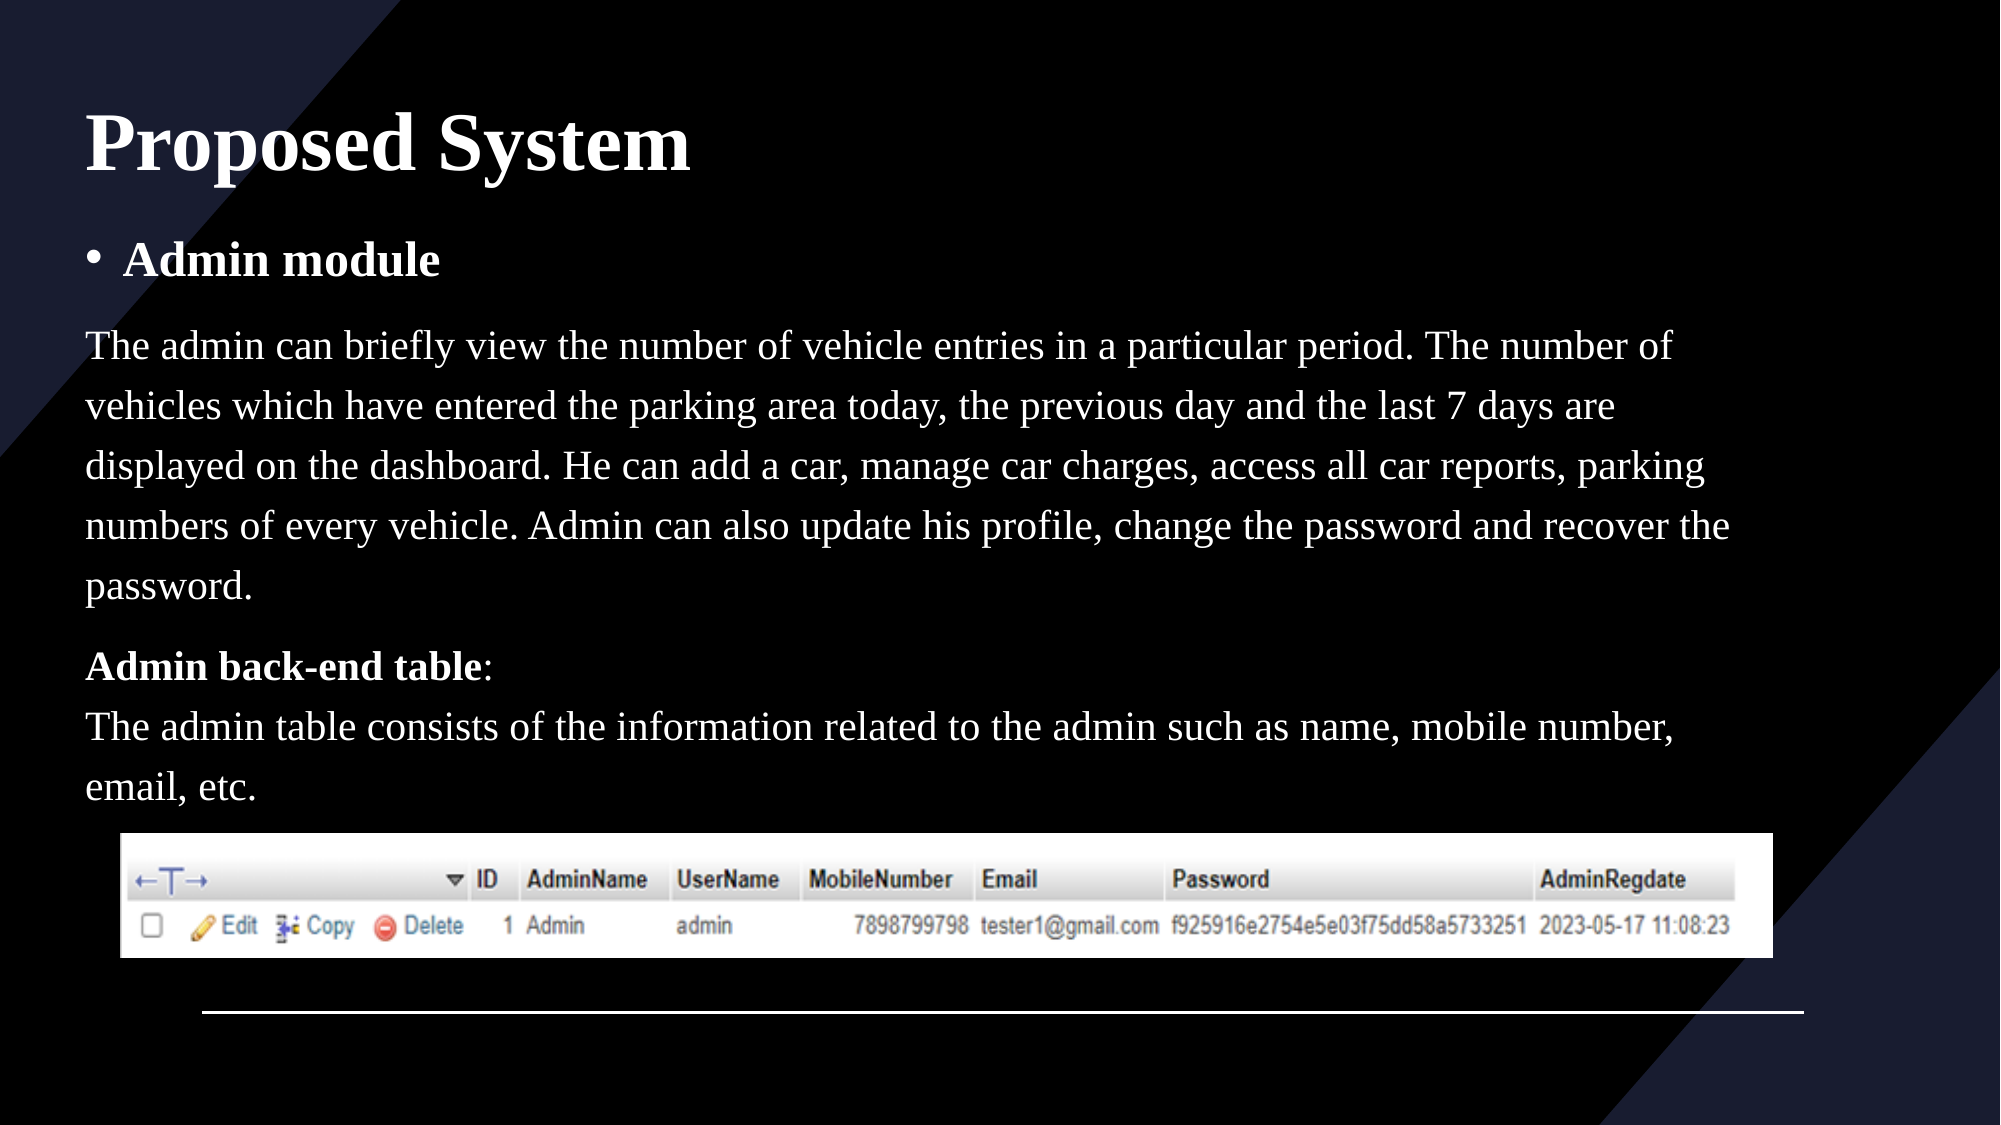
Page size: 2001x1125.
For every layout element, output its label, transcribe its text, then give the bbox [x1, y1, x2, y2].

list Admin module The admin can briefly view the number of vehicle entries in a particular period. The number of vehicles which have entered the parking area today, the previous day and the last 7 days are displayed on the dashboard. He can add a car, manage car charges, access all car reports, parking numbers of every vehicle. Admin can also update his profile, change the password and recover the password. Admin back-end table: The admin table consists of the information related to the admin such as name, mobile number, email, etc. [70, 207, 1787, 968]
picture [120, 833, 1773, 959]
title Proposed System [70, 25, 1696, 207]
